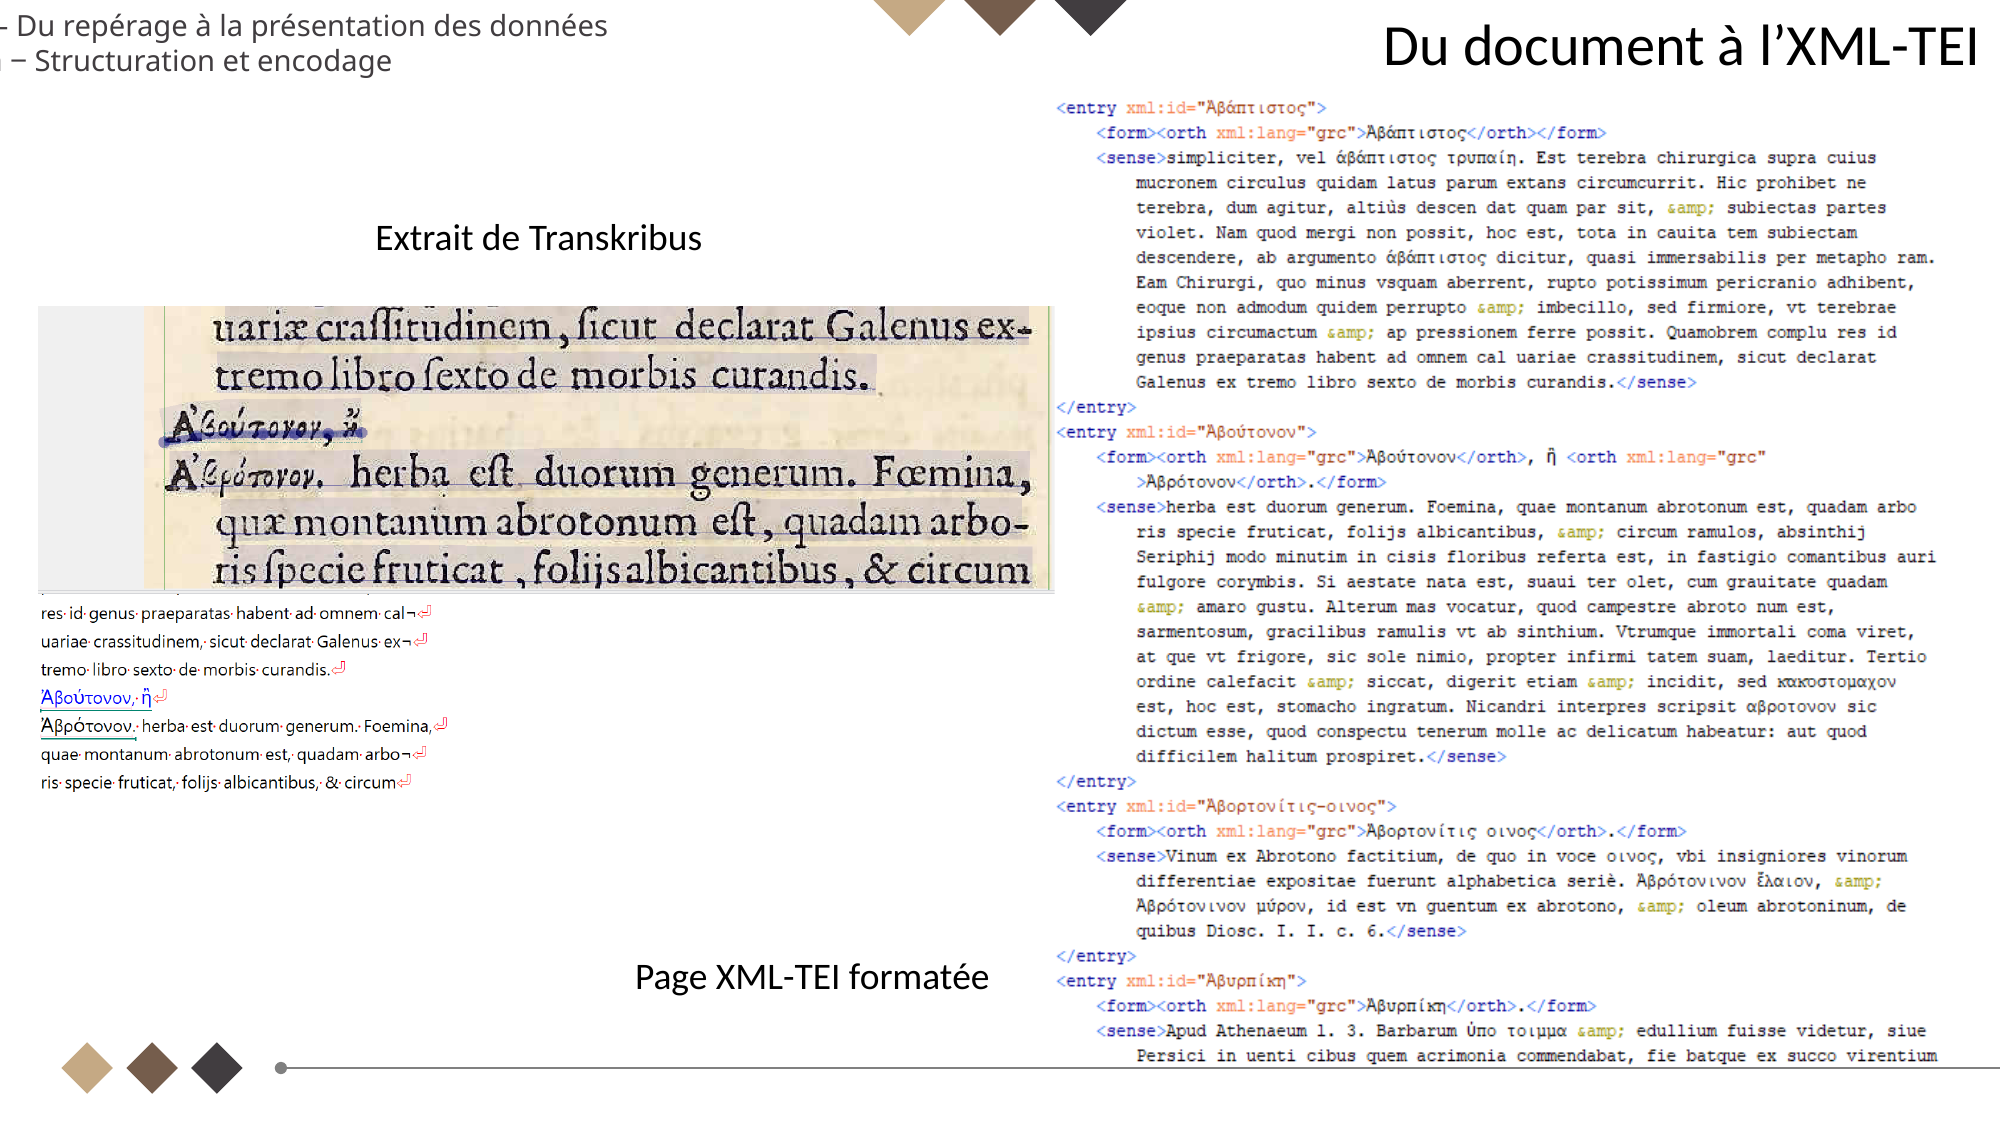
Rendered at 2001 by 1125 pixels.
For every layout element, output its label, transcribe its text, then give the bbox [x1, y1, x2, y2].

text_box [871, 0, 947, 38]
text_box Du document à l’XML-TEI [1368, 0, 2000, 85]
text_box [61, 1042, 243, 1094]
text_box [1053, 0, 1128, 38]
text_box 2 – Du repérage à la présentation des données 2a ‒ Structuration et encodage [0, 0, 624, 85]
text_box Page XML-TEI formatée [620, 944, 1036, 1005]
picture [37, 98, 1947, 1067]
text_box Extrait de Transkribus [360, 205, 732, 266]
text_box [962, 0, 1038, 38]
